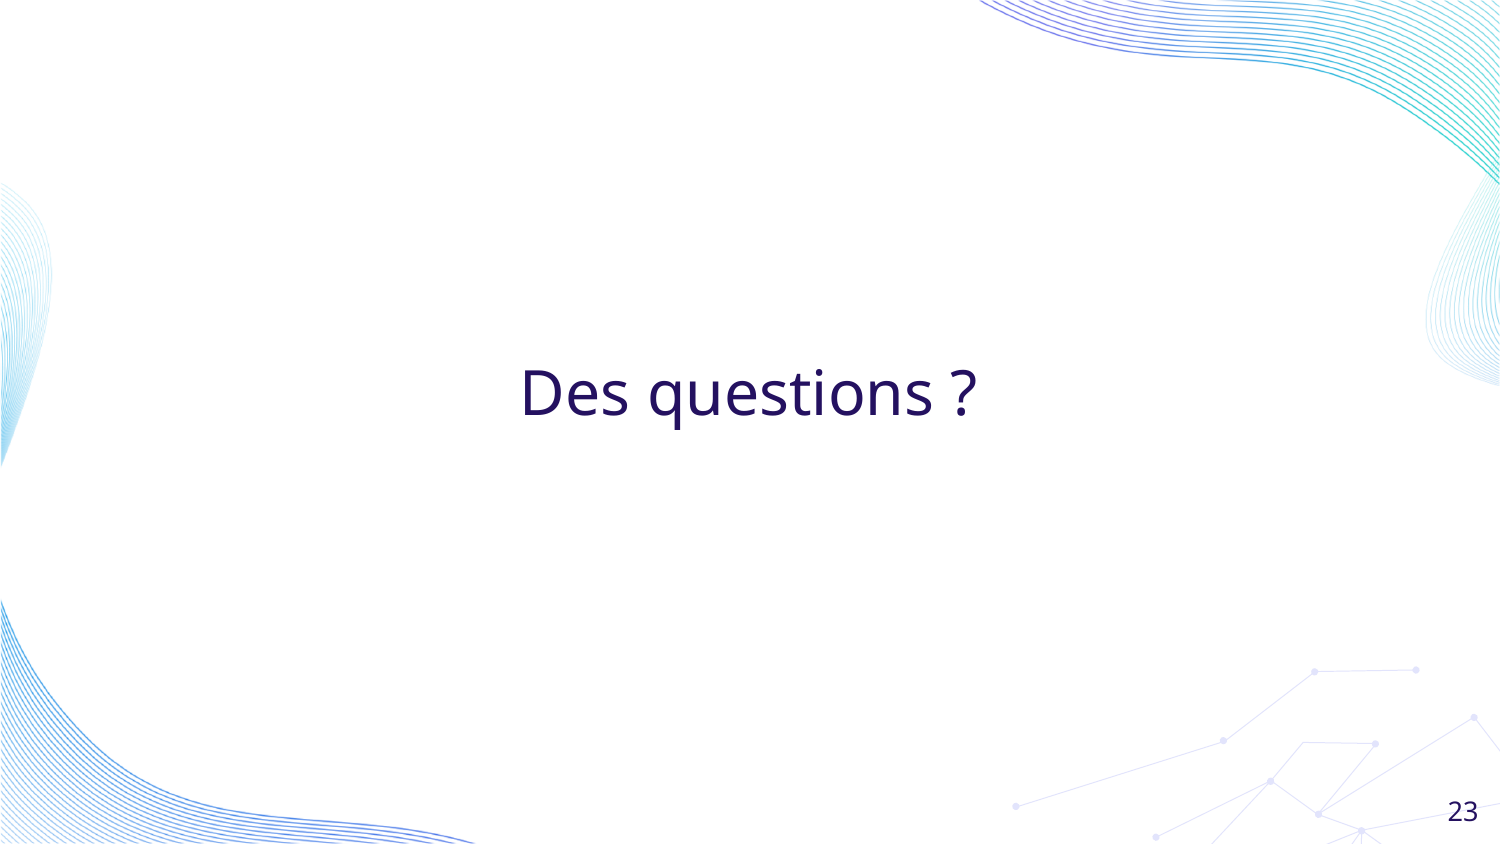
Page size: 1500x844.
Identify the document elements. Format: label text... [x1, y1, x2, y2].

title Des questions ? [504, 338, 1032, 433]
picture [1, 152, 507, 843]
picture [969, 1, 1499, 391]
slide_number ‹#› [1403, 779, 1494, 844]
